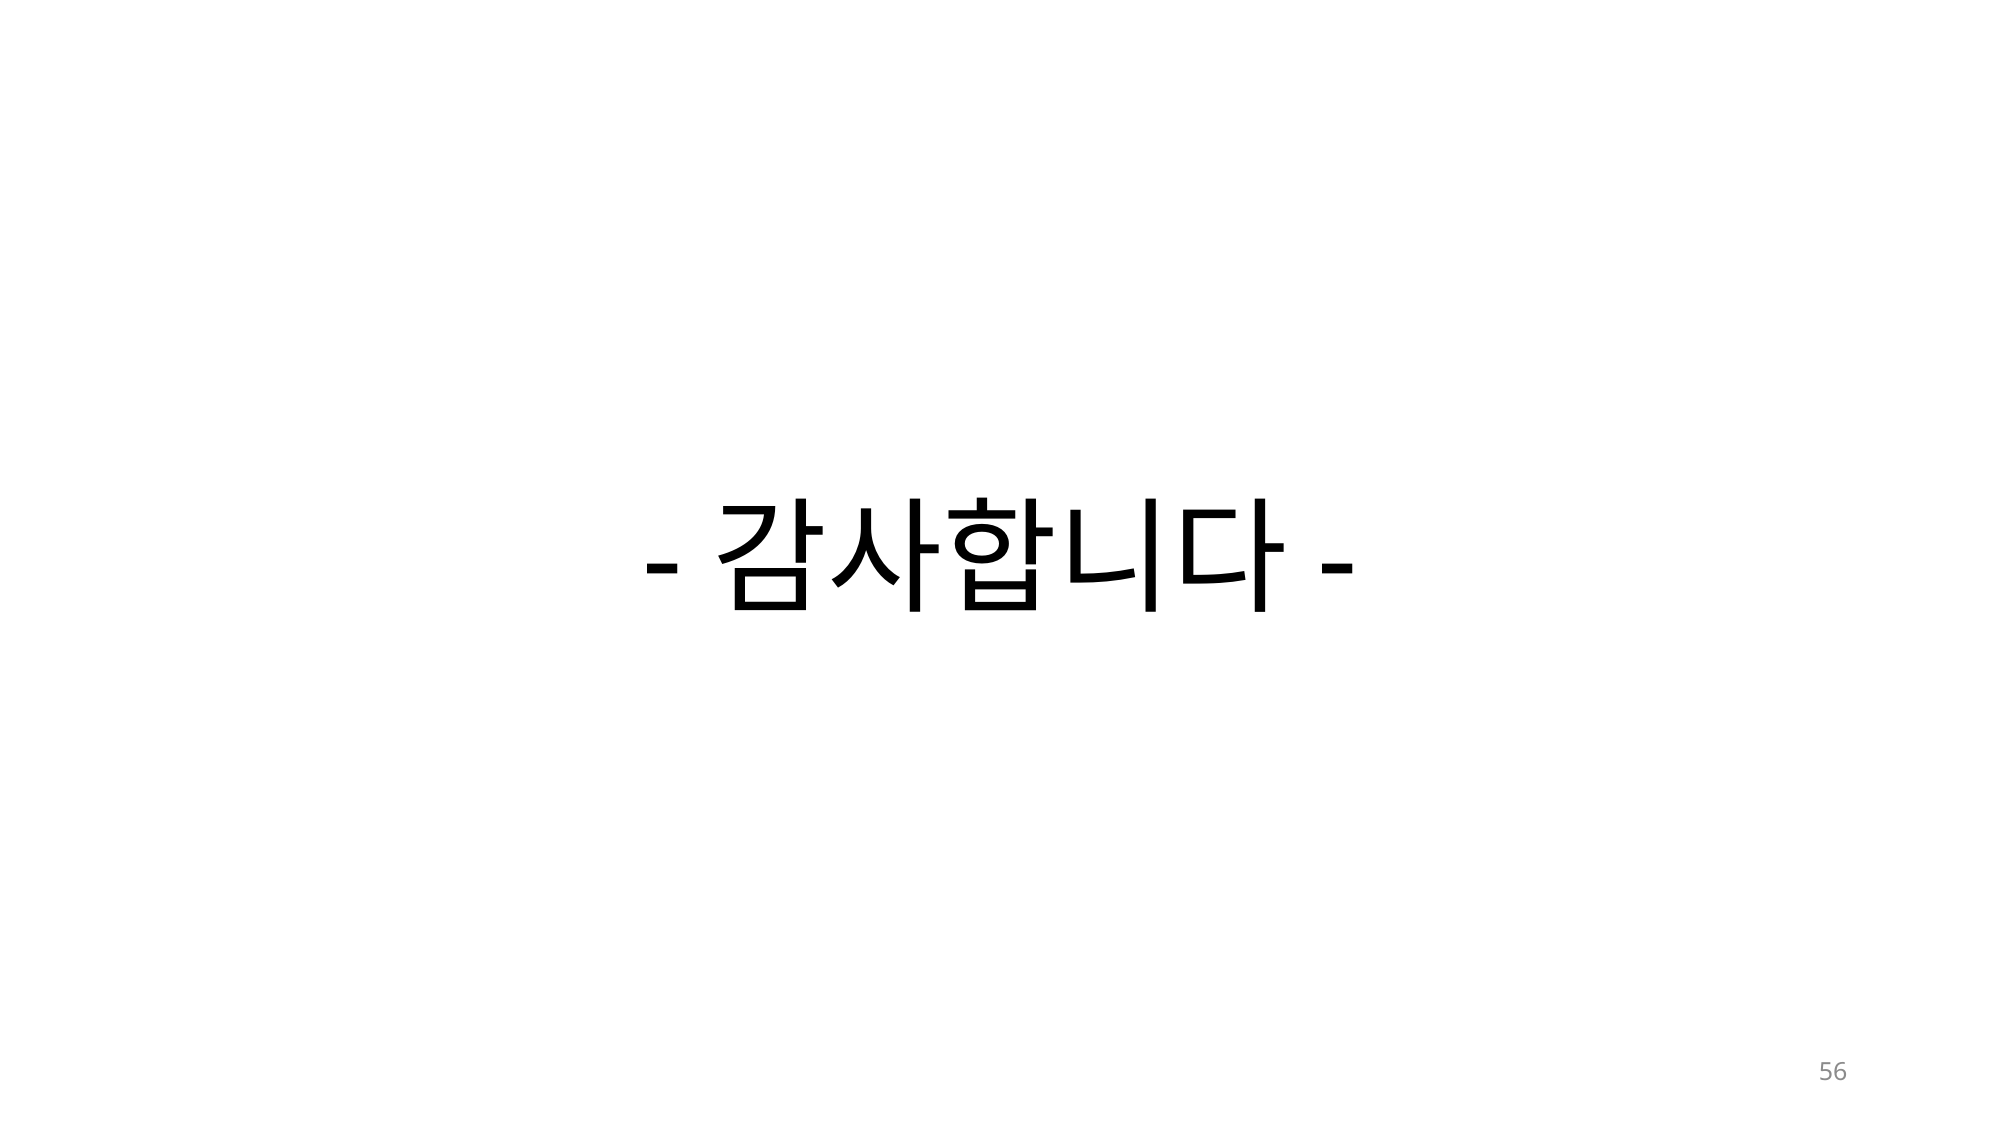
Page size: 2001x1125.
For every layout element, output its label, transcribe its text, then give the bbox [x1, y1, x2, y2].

title -감사합니다- [249, 0, 1750, 1125]
slide_number 56 [1412, 1042, 1863, 1103]
